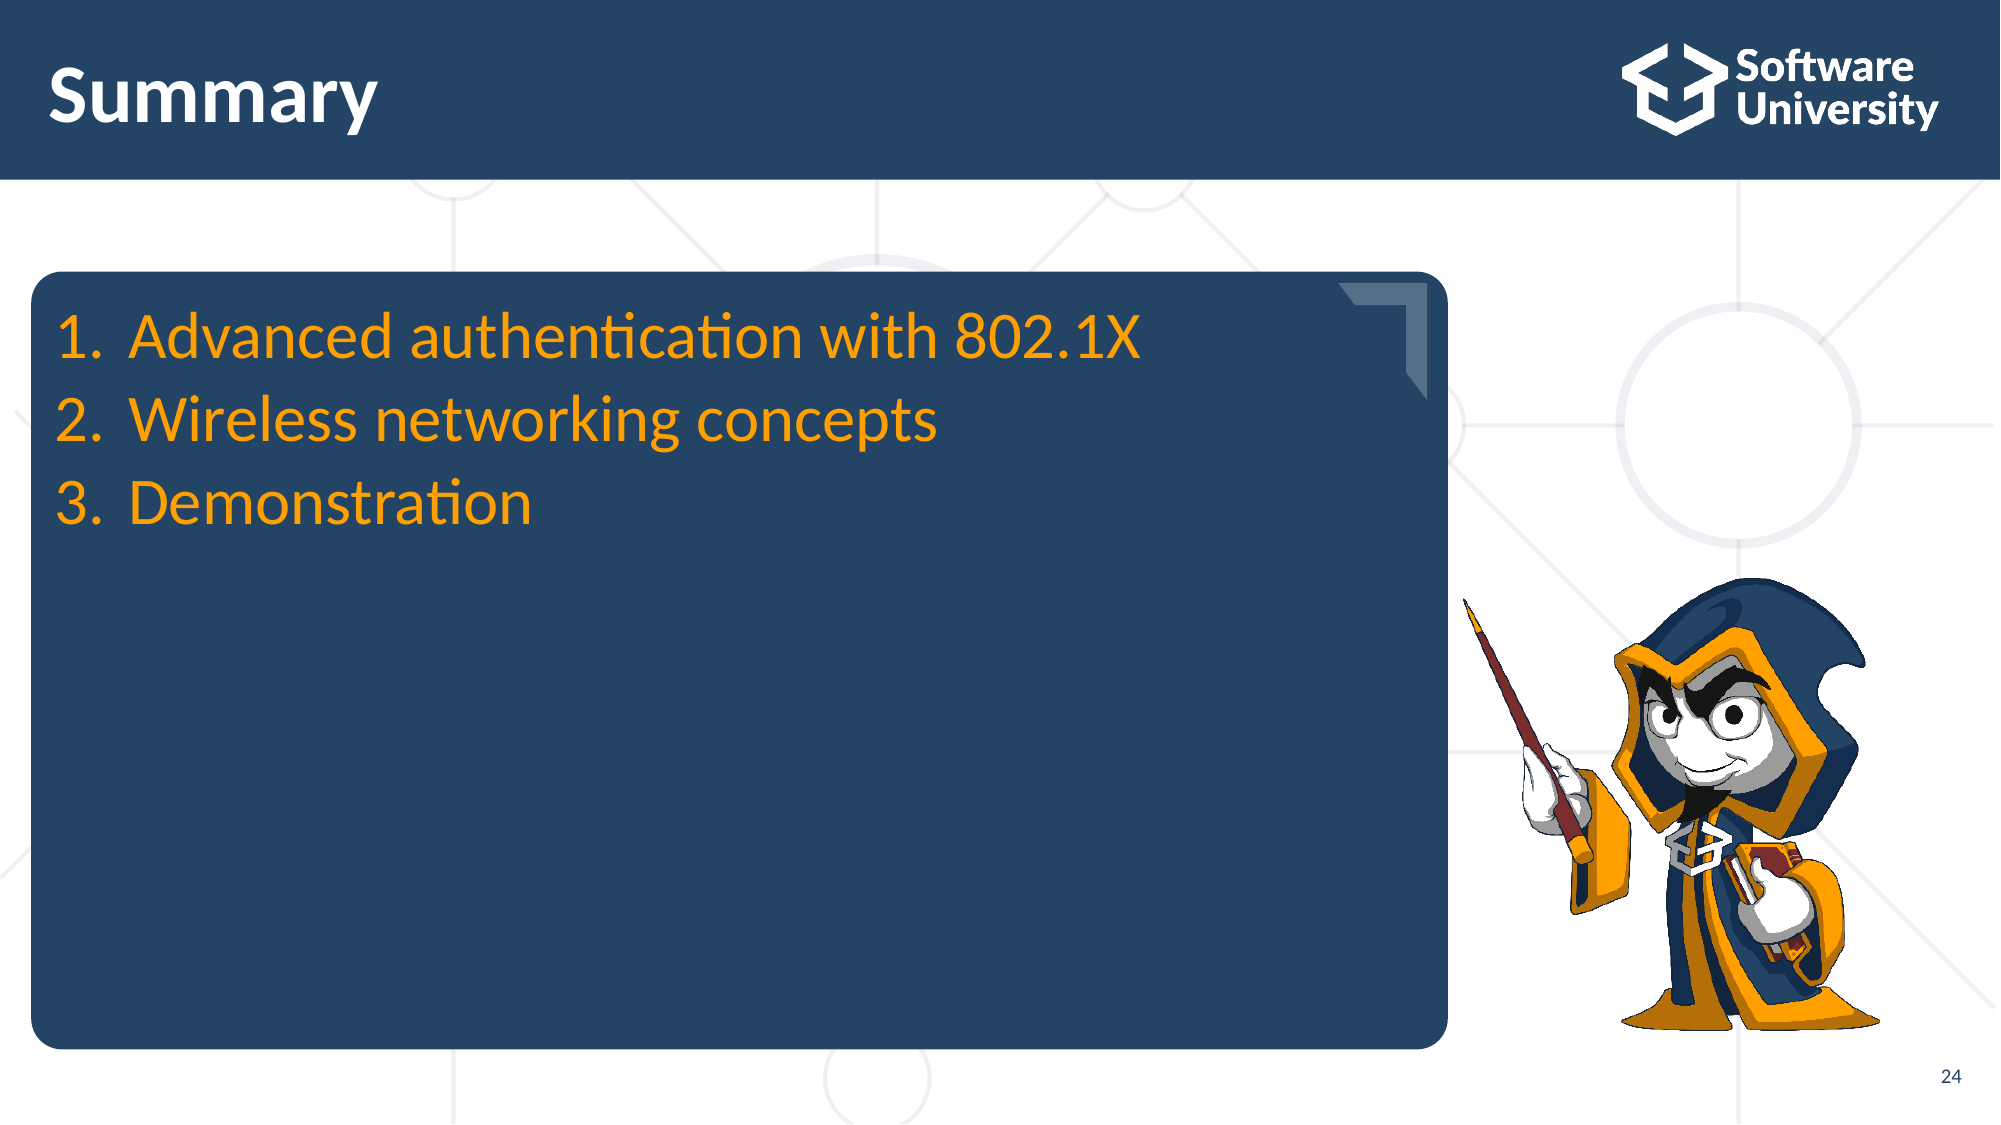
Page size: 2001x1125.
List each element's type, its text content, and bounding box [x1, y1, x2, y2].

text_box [30, 271, 1449, 1050]
title Summary [31, 16, 1591, 162]
slide_number 24 [1897, 1049, 1968, 1101]
picture [1622, 43, 1939, 136]
picture [1447, 537, 1921, 1050]
